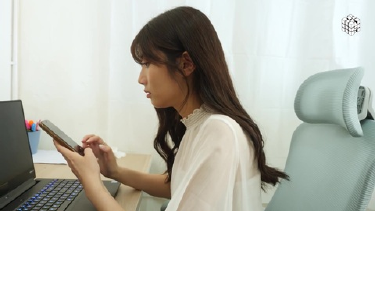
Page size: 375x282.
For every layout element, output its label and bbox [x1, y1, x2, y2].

picture [0, 0, 375, 212]
